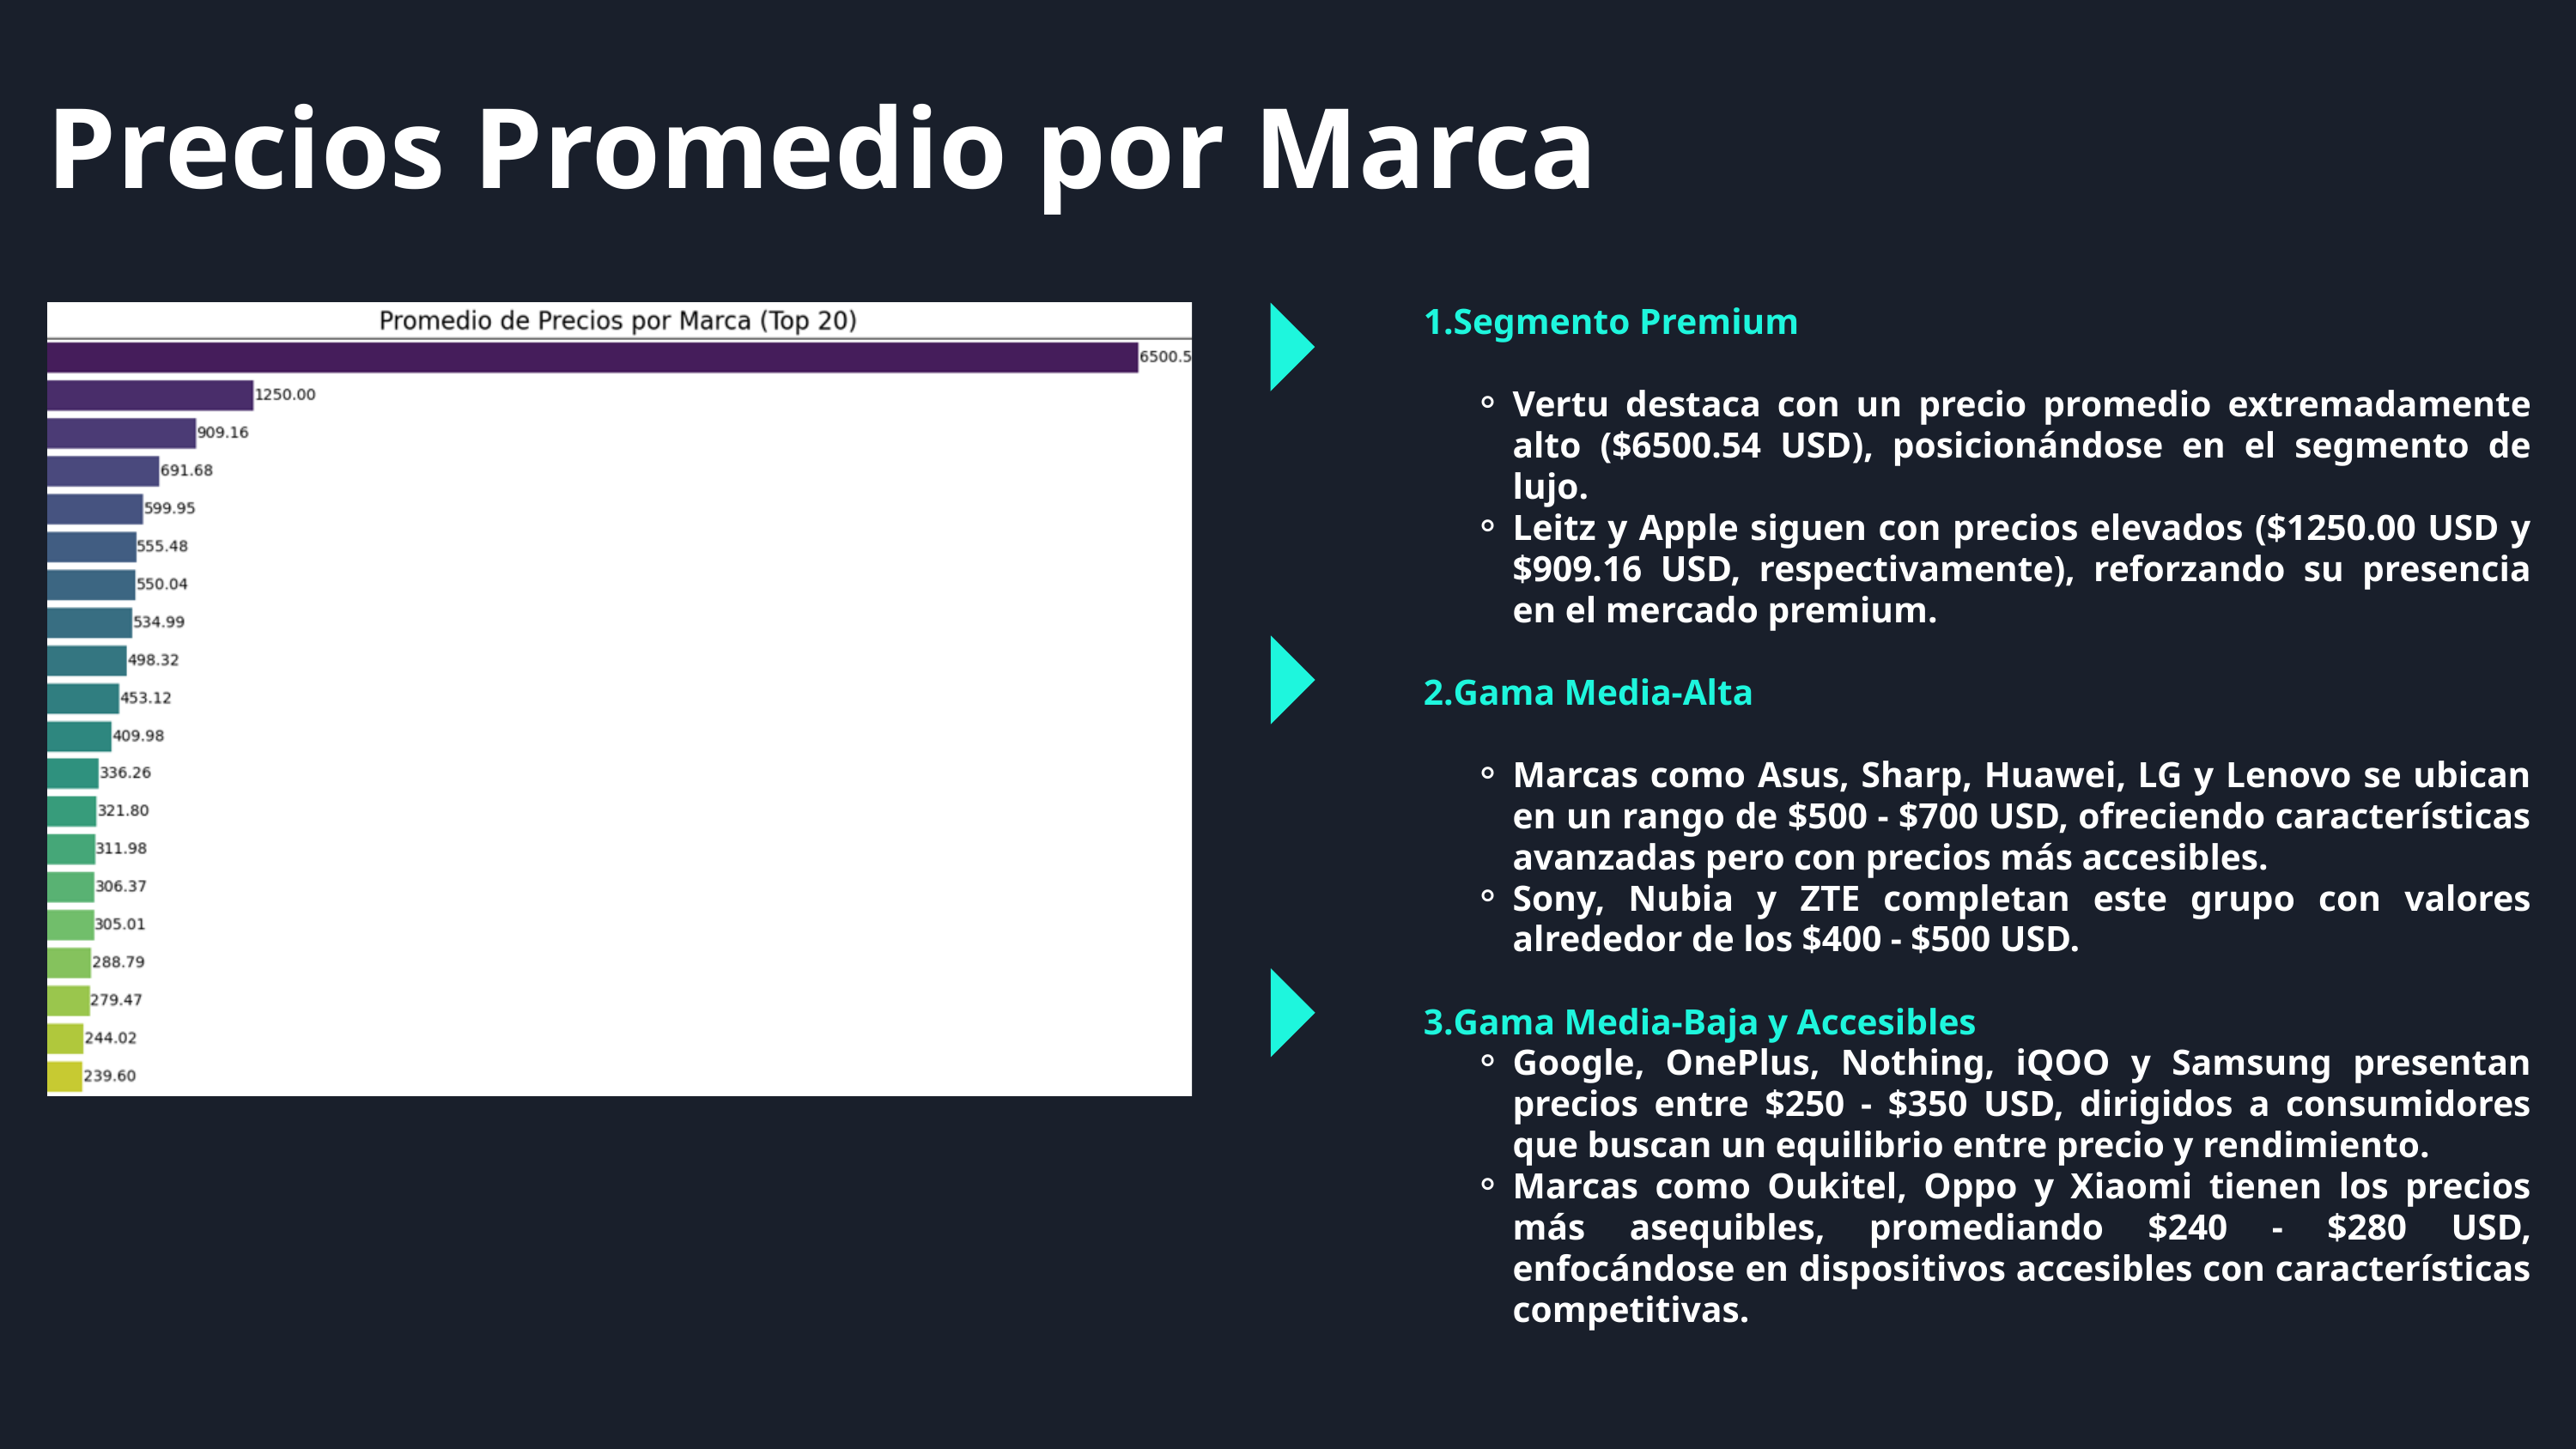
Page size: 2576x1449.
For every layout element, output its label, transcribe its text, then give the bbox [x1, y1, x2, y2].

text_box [1270, 302, 1315, 392]
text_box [1270, 635, 1315, 724]
text_box Precios Promedio por Marca [47, 80, 1770, 211]
text_box Segmento Premium Vertu destaca con un precio promedio extremadamente alto ($6500.54 USD), posicionándose en el segmento de lujo. Leitz y Apple siguen con precios elevados ($1250.00 USD y $909.16 USD, respectivamente), reforzando su presencia en el mercado premium. Gama Media-Alta Marcas como Asus, Sharp, Huawei, LG y Lenovo se ubican en un rango de $500 - $700 USD, ofreciendo características avanzadas pero con precios más accesibles. Sony, Nubia y ZTE completan este grupo con valores alrededor de los $400 - $500 USD. Gama Media-Baja y Accesibles Google, OnePlus, Nothing, iQOO y Samsung presentan precios entre $250 - $350 USD, dirigidos a consumidores que buscan un equilibrio entre precio y rendimiento. Marcas como Oukitel, Oppo y Xiaomi tienen los precios más asequibles, promediando $240 - $280 USD, enfocándose en dispositivos accesibles con características competitivas. [1394, 258, 2532, 1449]
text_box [1270, 967, 1315, 1058]
text_box [46, 302, 1193, 1096]
